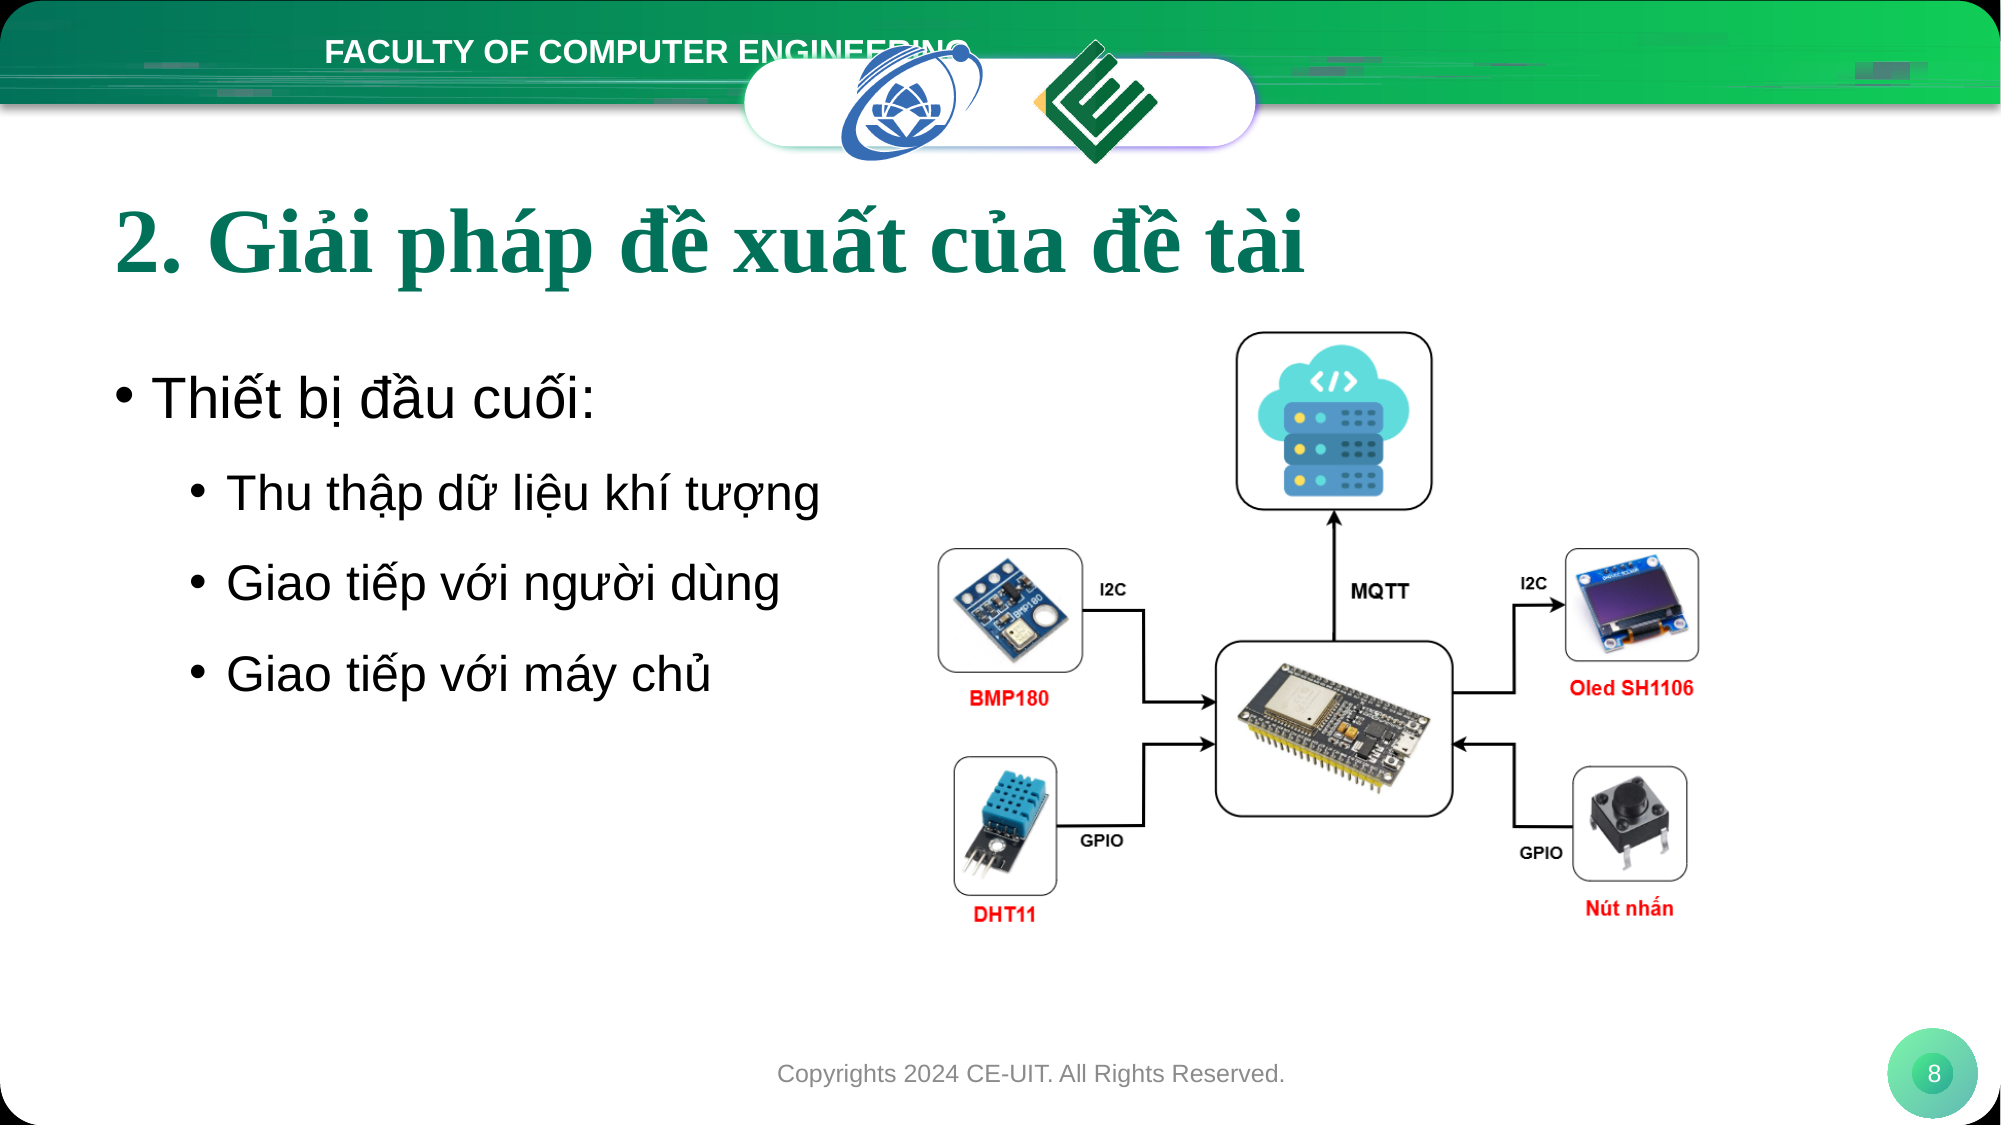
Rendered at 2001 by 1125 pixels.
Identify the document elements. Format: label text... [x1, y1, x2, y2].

picture [766, 46, 773, 61]
picture [825, 46, 830, 54]
picture [928, 331, 1710, 929]
list Thiết bị đầu cuối: Thu thập dữ liệu khí tượng Giao tiếp với người dùng Giao tiếp với máy chủ [99, 331, 1901, 1014]
picture [0, 1, 2001, 166]
footer Copyrights 2024 CE-UIT. All Rights Reserved. [694, 1042, 1370, 1103]
title 2. Giải pháp đề xuất của đề tài [99, 170, 1901, 317]
slide_number 8 [1709, 1042, 2000, 1103]
